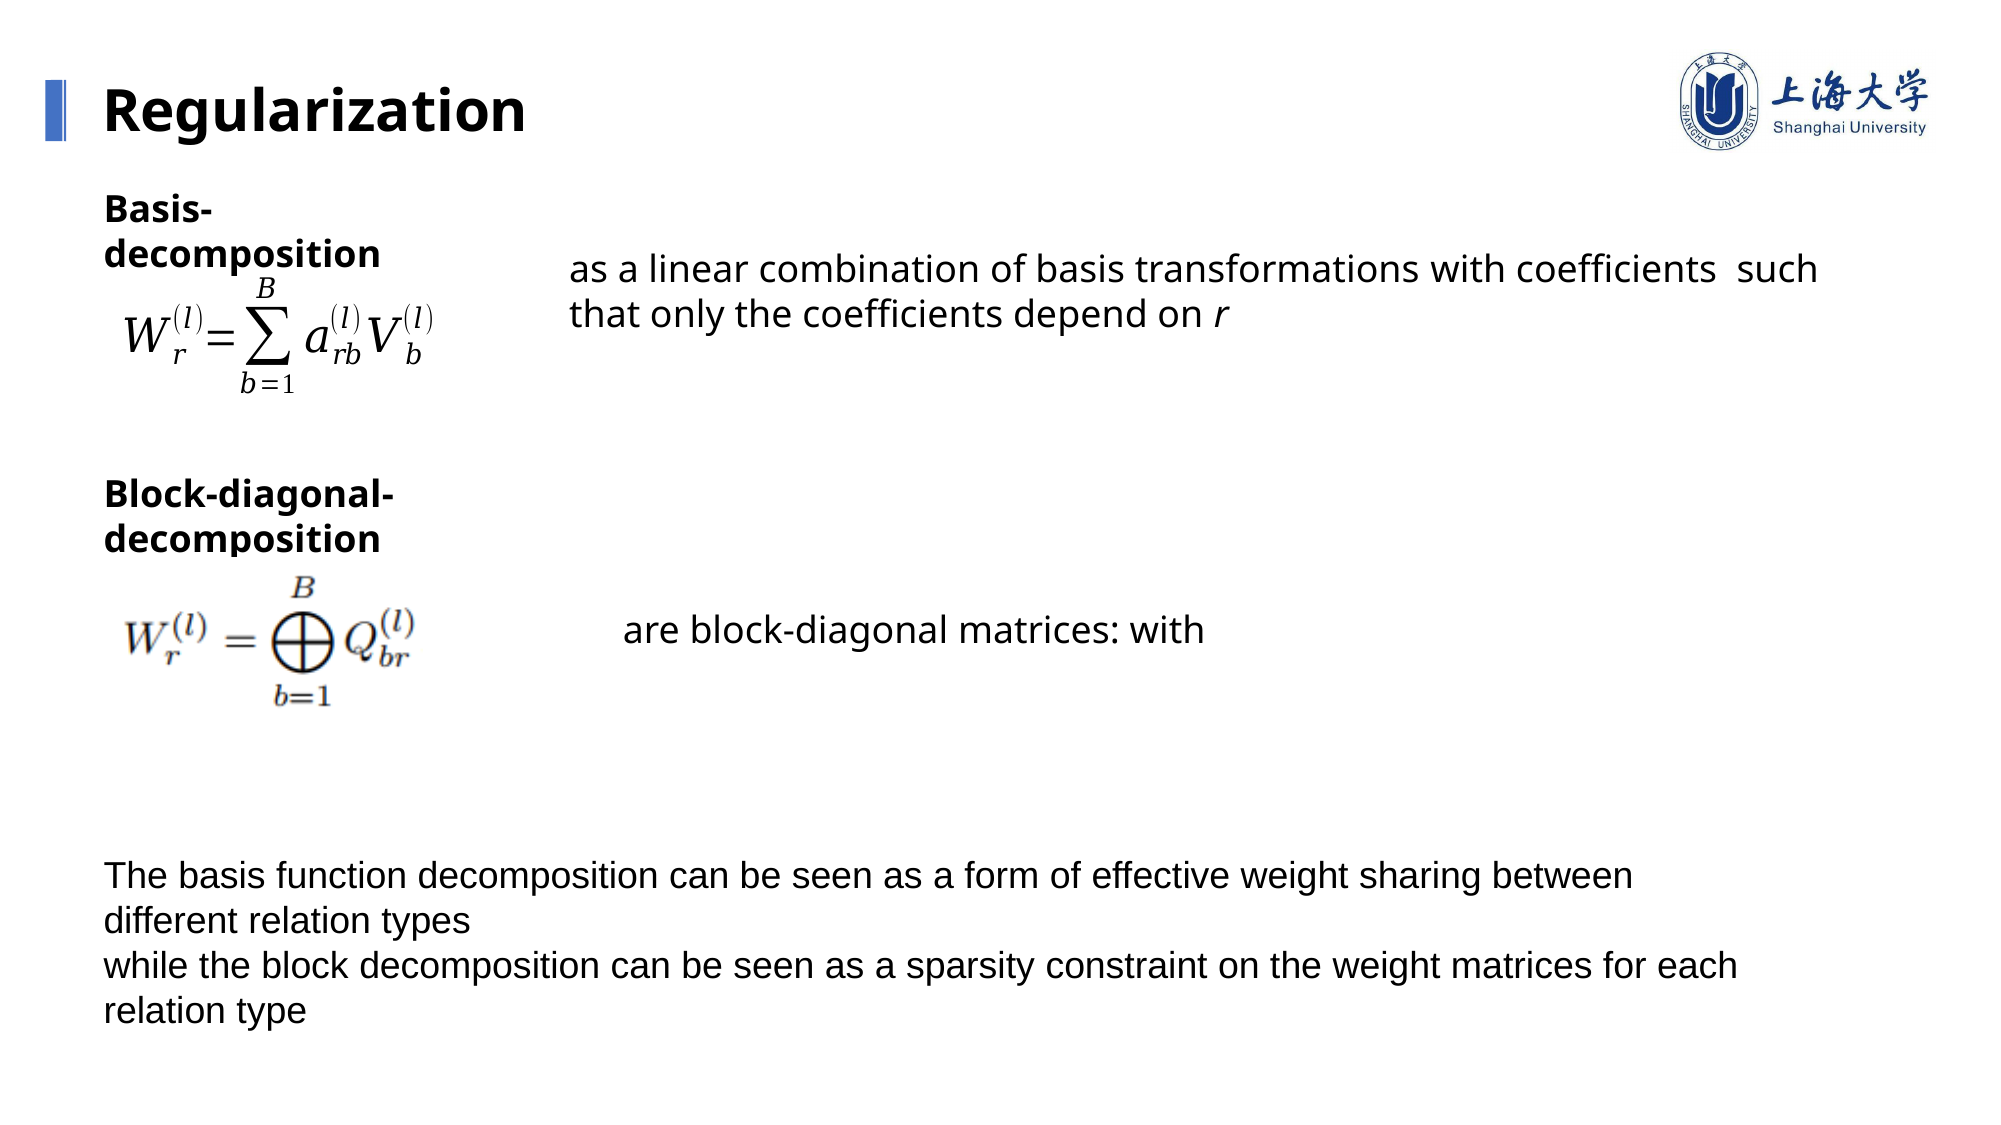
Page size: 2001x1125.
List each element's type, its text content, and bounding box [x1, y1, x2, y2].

text_box Block-diagonal-decomposition [88, 463, 682, 568]
picture [88, 557, 423, 728]
picture [1669, 49, 1936, 153]
list Regularization [87, 74, 1440, 143]
text_box The basis function decomposition can be seen as a form of effective weight sharing between different relation types while the block decomposition can be seen as a sparsity constraint on the weight matrices for each relation type [88, 843, 1774, 1039]
text_box Basis-decomposition [88, 177, 485, 282]
